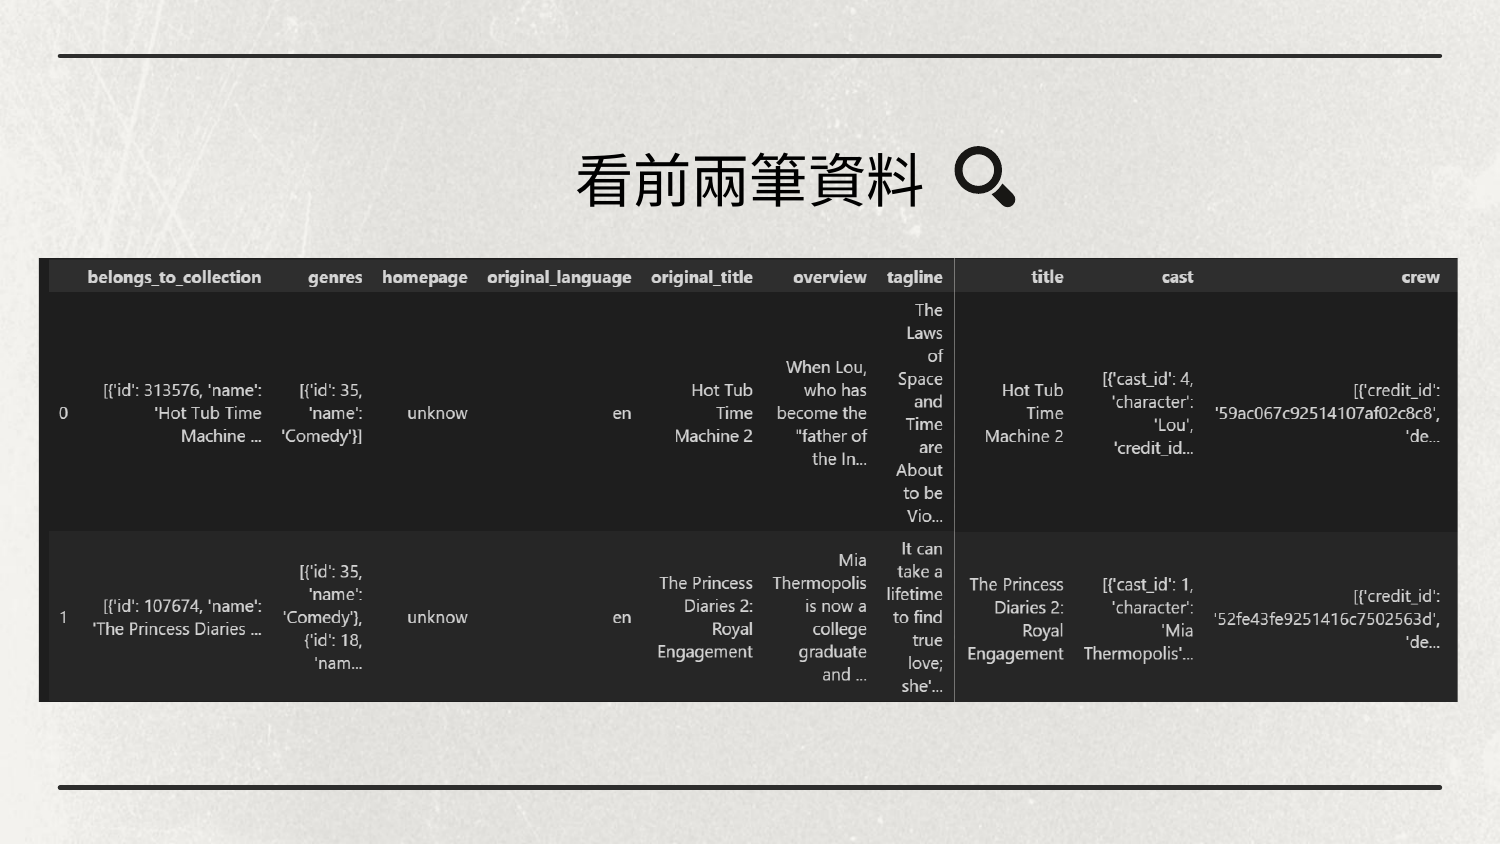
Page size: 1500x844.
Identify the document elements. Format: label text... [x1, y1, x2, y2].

picture [0, 0, 1500, 844]
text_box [954, 145, 1017, 208]
text_box 看前兩筆資料 [118, 129, 1382, 244]
